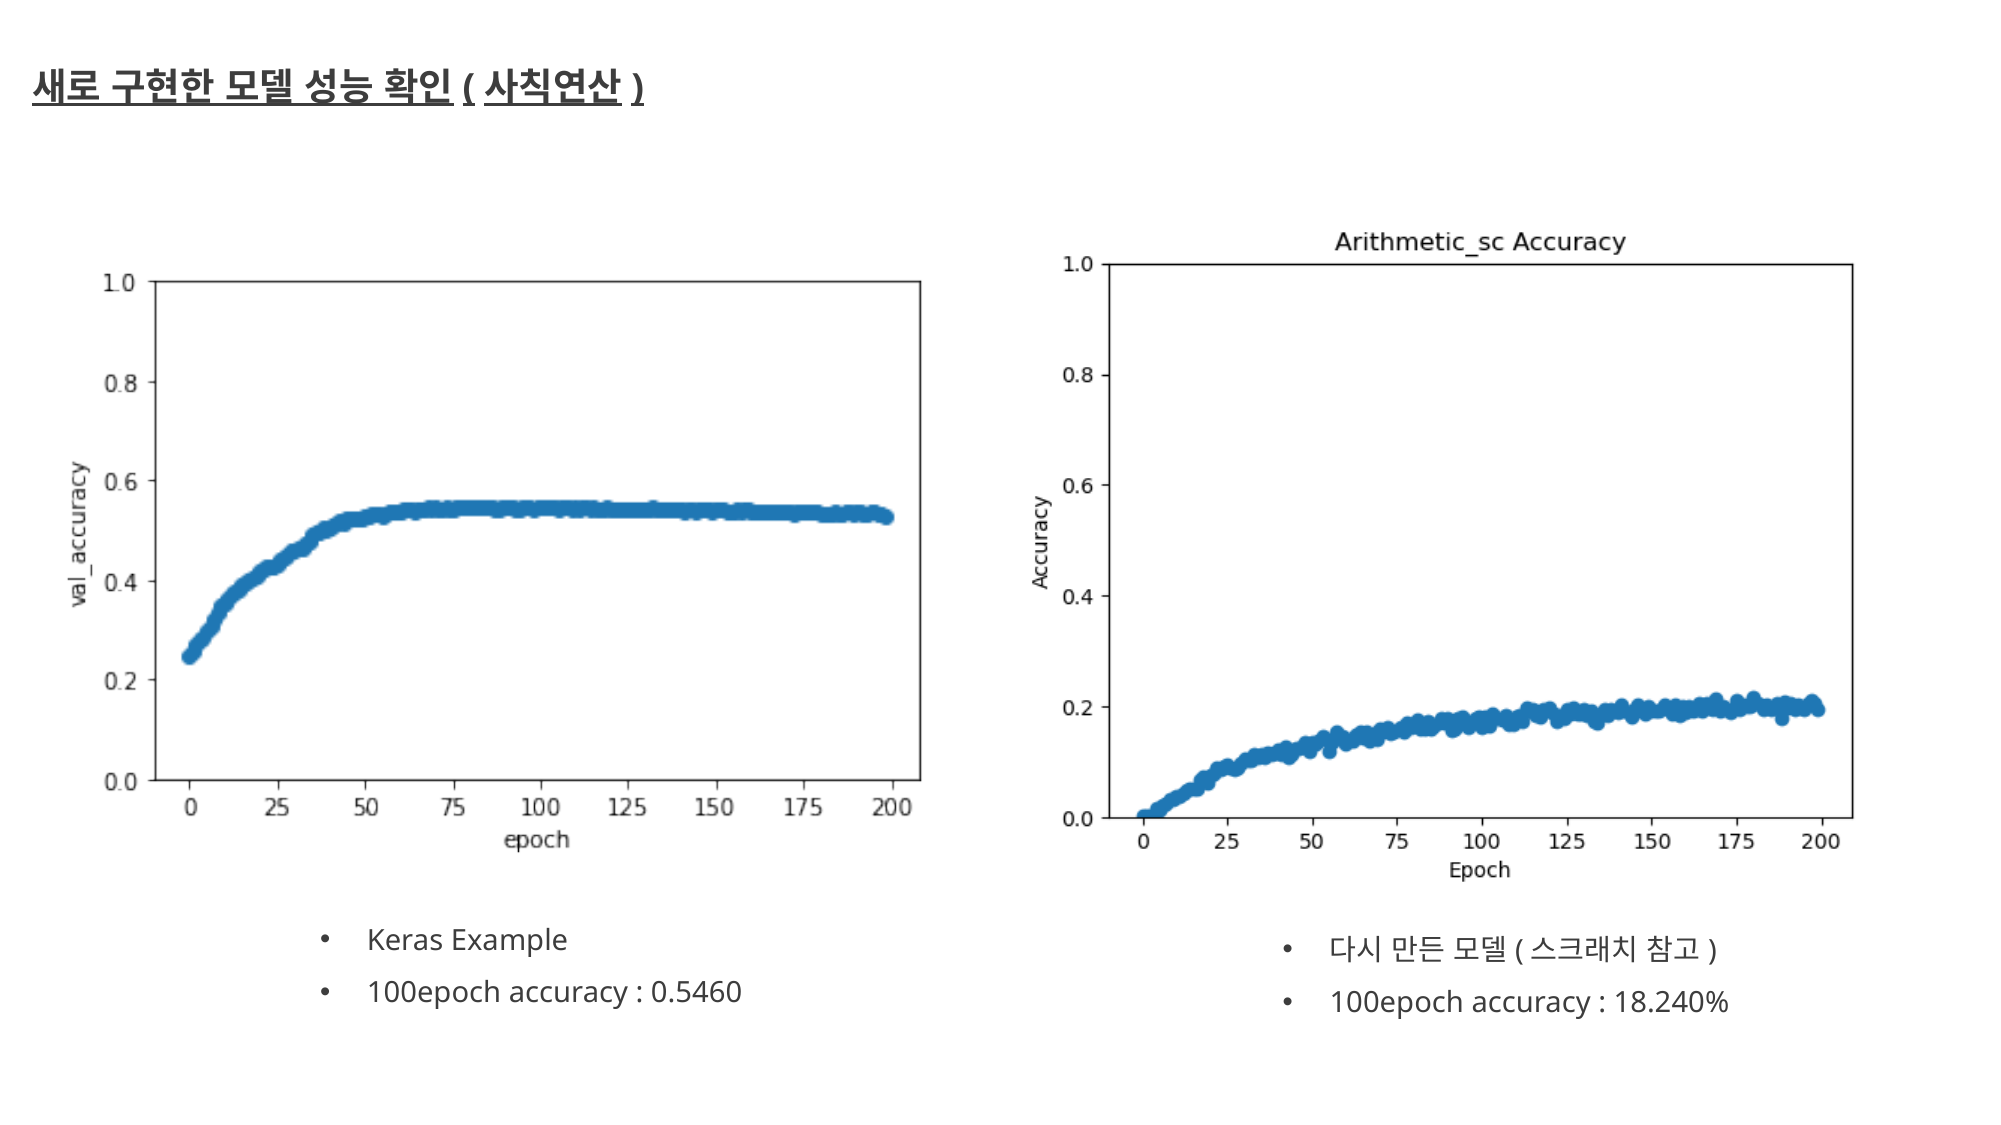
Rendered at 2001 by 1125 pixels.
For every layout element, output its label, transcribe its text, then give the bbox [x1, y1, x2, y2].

text_box 다시 만든 모델(스크래치 참고) 100epoch accuracy : 18.240% [1192, 906, 1745, 1026]
picture [989, 177, 1948, 897]
text_box 새로 구현한 모델 성능 확인(사칙연산) [17, 33, 1968, 116]
text_box Keras Example 100epoch accuracy : 0.5460 [230, 896, 758, 1016]
picture [51, 258, 936, 867]
